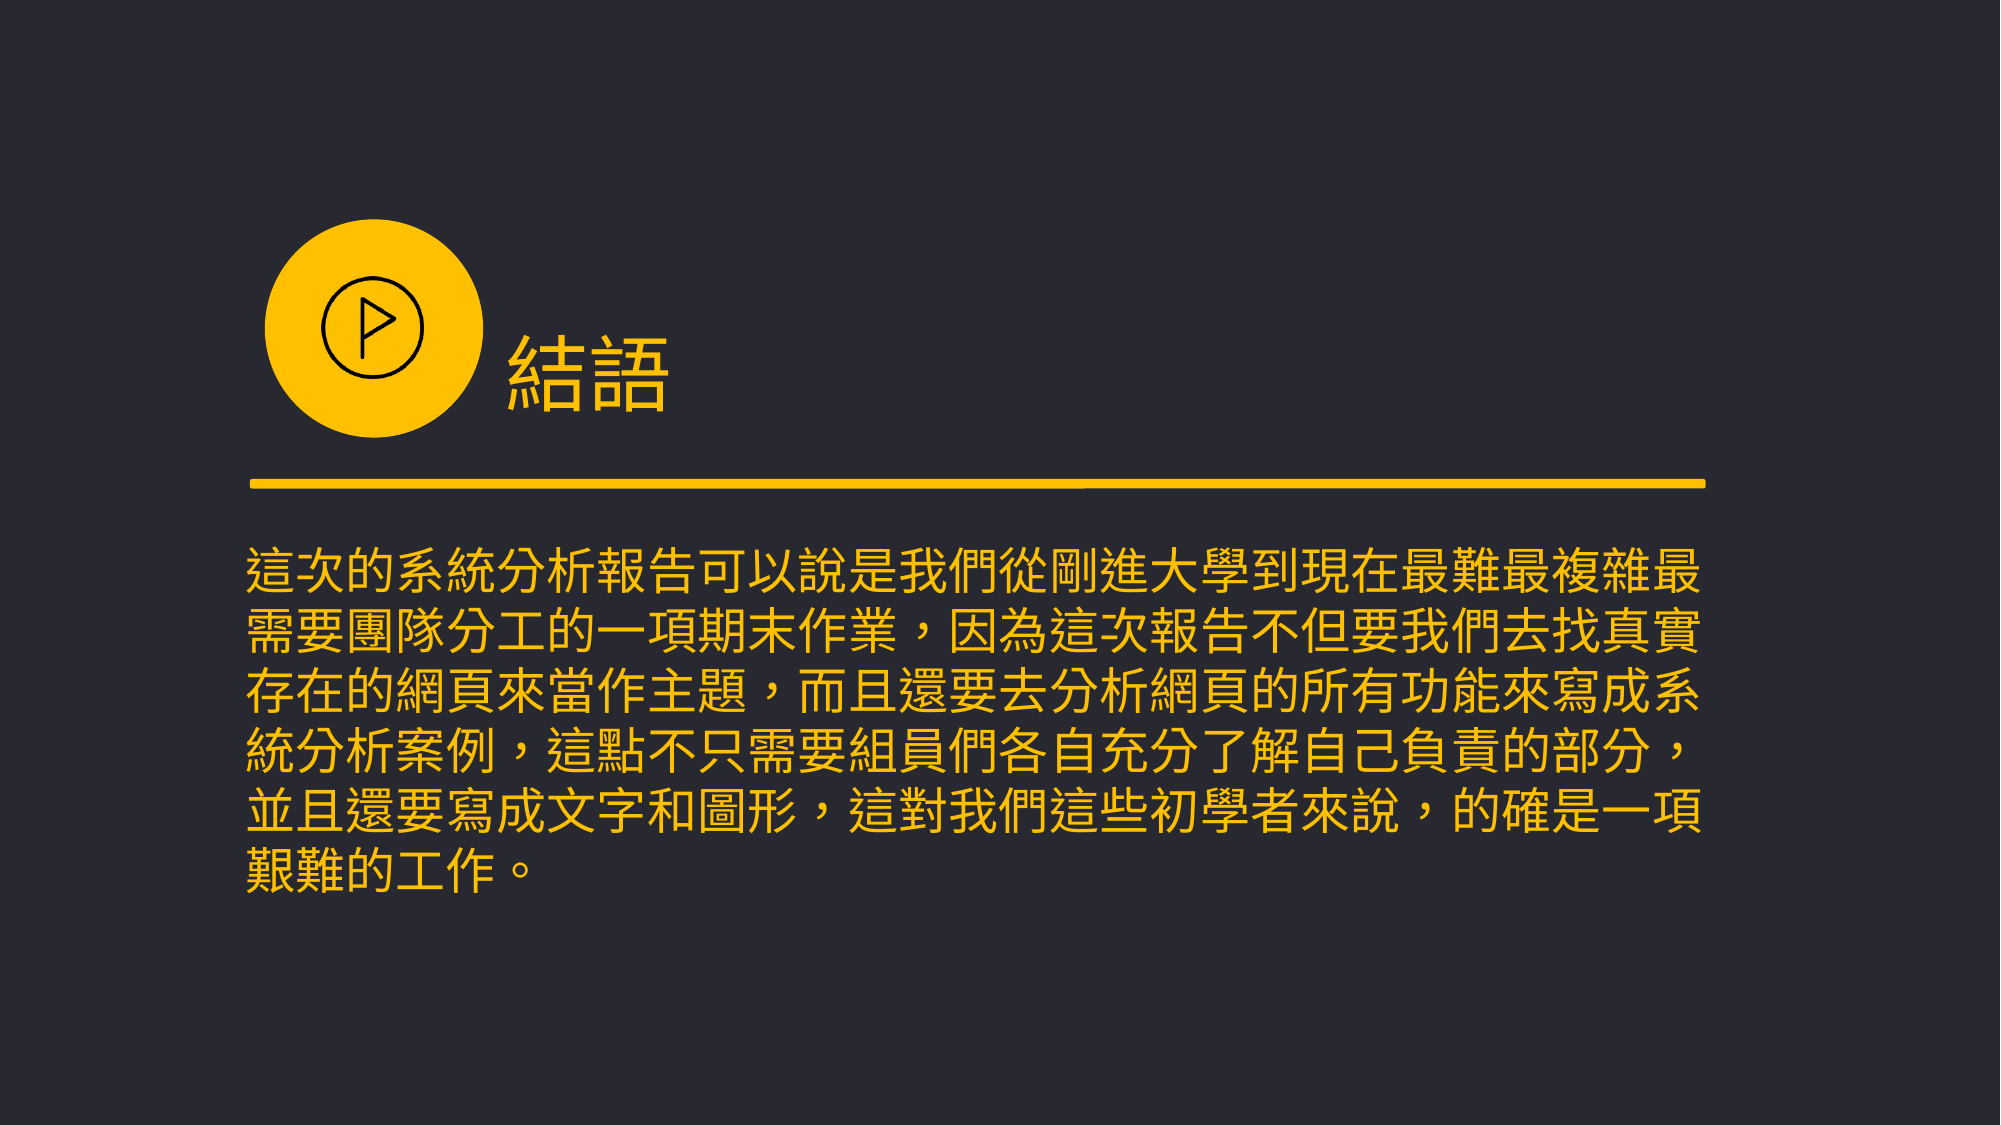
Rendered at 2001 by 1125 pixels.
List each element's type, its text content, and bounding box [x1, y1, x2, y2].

text_box 結語 [490, 314, 687, 430]
text_box [249, 478, 1706, 489]
picture [321, 276, 424, 379]
text_box 這次的系統分析報告可以說是我們從剛進大學到現在最難最複雜最需要團隊分工的一項期末作業，因為這次報告不但要我們去找真實存在的網頁來當作主題，而且還要去分析網頁的所有功能來寫成系統分析案例，這點不只需要組員們各自充分了解自己負責的部分，並且還要寫成文字和圖形，這對我們這些初學者來說，的確是一項艱難的工作。 [230, 531, 1719, 907]
text_box [263, 218, 485, 439]
